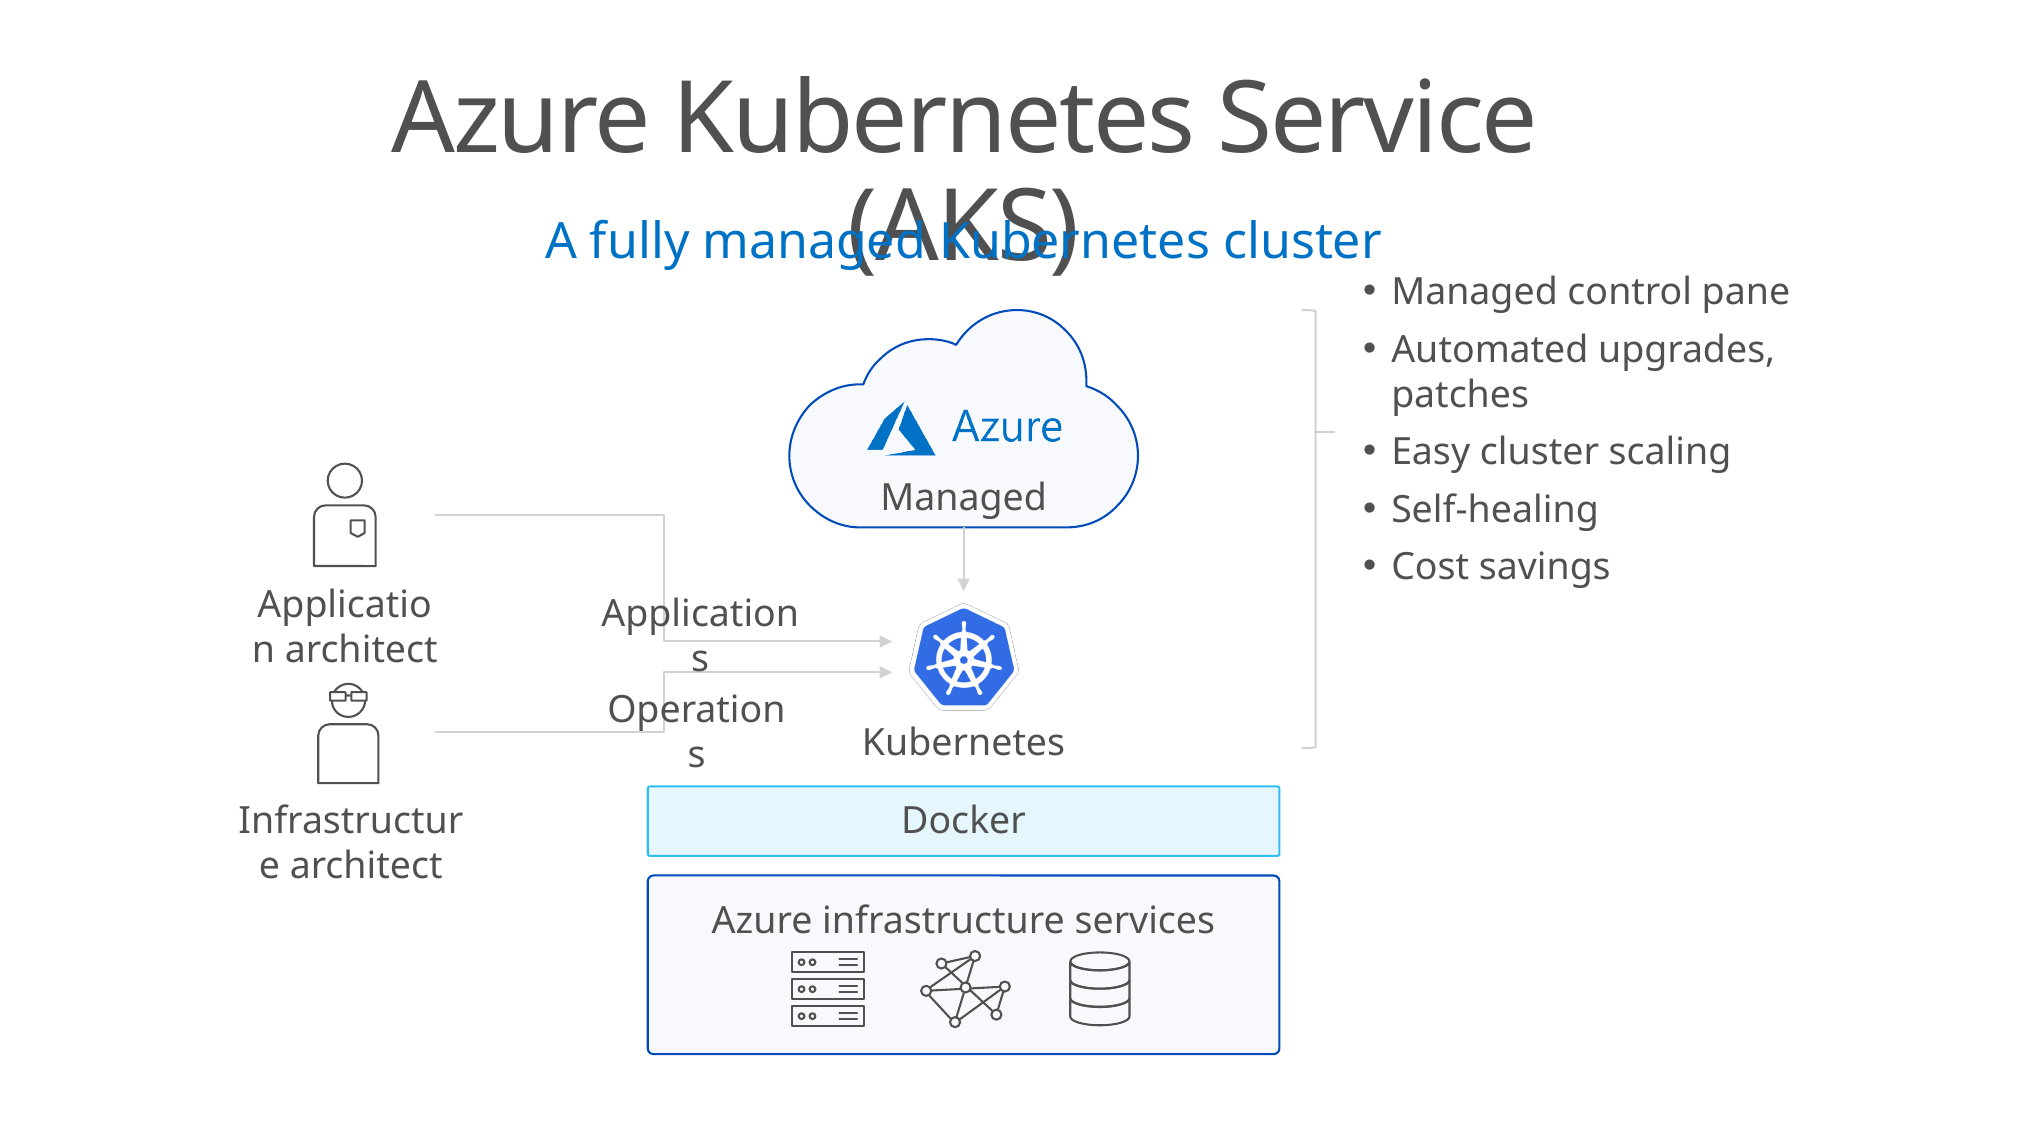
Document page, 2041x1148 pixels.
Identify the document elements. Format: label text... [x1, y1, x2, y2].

text_box A fully managed Kubernetes cluster [379, 184, 1549, 293]
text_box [790, 949, 866, 1028]
text_box Kubernetes [840, 717, 1088, 763]
text_box Azure infrastructure services [647, 875, 1280, 1055]
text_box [317, 683, 379, 784]
text_box Managed control pane Automated upgrades, patches Easy cluster scaling Self-healing Cost savings [1363, 267, 1902, 588]
picture [858, 390, 1069, 476]
text_box Docker [647, 786, 1280, 856]
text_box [434, 514, 893, 733]
text_box Operations [601, 733, 792, 775]
text_box [789, 310, 1138, 528]
text_box Application architect [249, 579, 434, 670]
text_box Managed [840, 473, 1088, 519]
text_box Infrastructure architect [231, 796, 470, 887]
picture [908, 602, 1019, 712]
text_box Azure Kubernetes Service (AKS) [240, 50, 1687, 194]
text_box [1069, 952, 1130, 1026]
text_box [313, 463, 376, 567]
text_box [1301, 309, 1336, 749]
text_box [919, 948, 1012, 1029]
